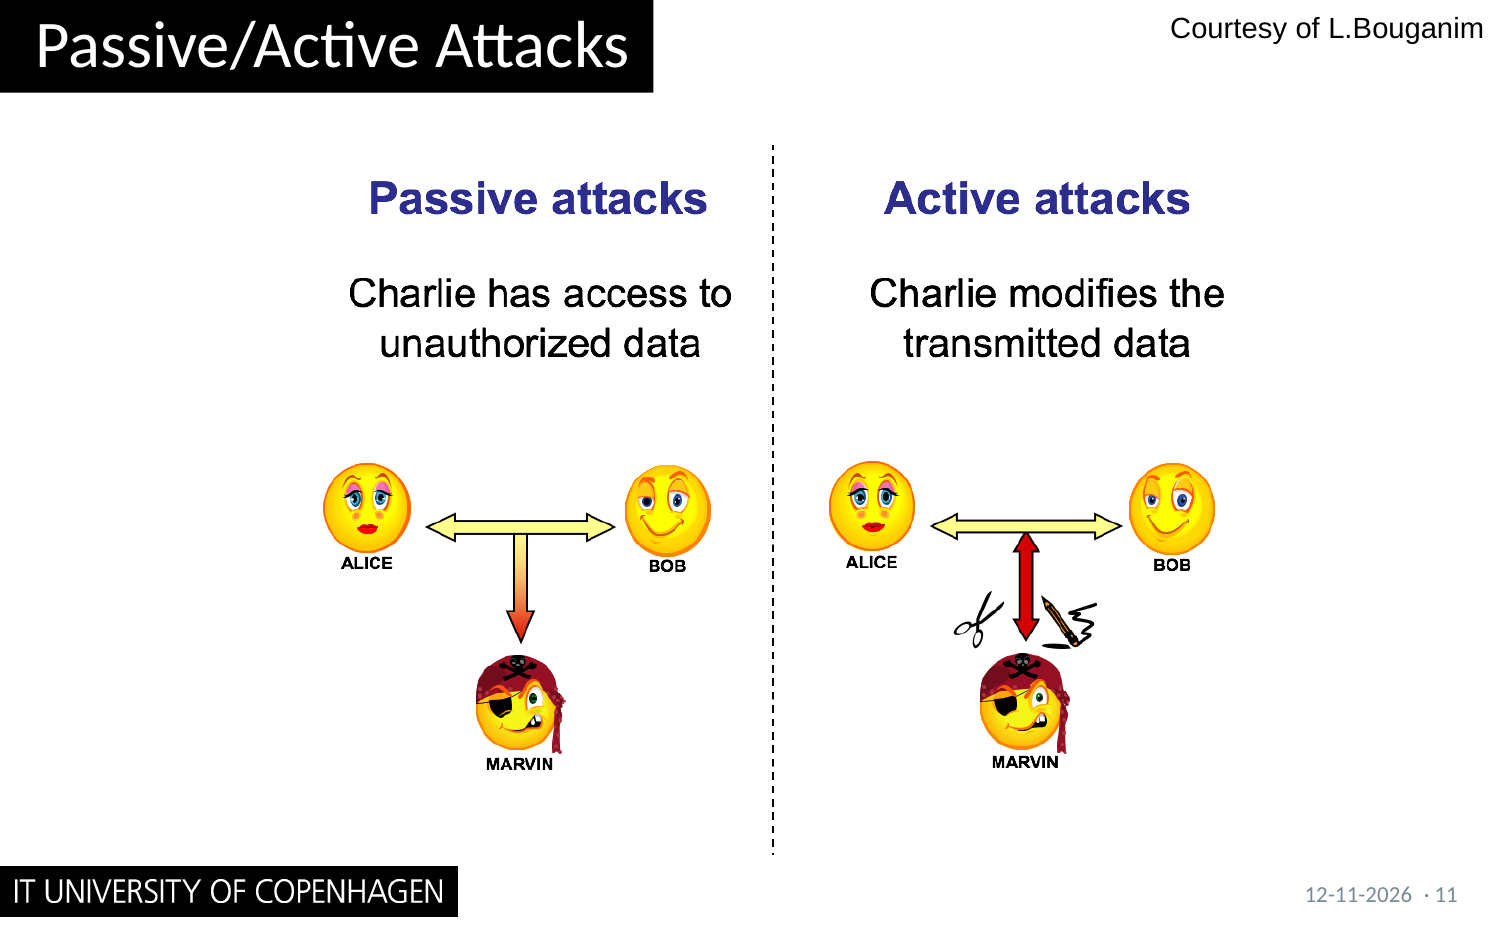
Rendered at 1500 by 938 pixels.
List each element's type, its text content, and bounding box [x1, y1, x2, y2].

slide_number · 11 [1423, 868, 1474, 919]
picture [15, 879, 442, 903]
picture [312, 145, 1276, 855]
title Passive/Active Attacks [0, 0, 654, 93]
text_box Courtesy of L.Bouganim [1155, 1, 1500, 52]
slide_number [1062, 868, 1413, 919]
